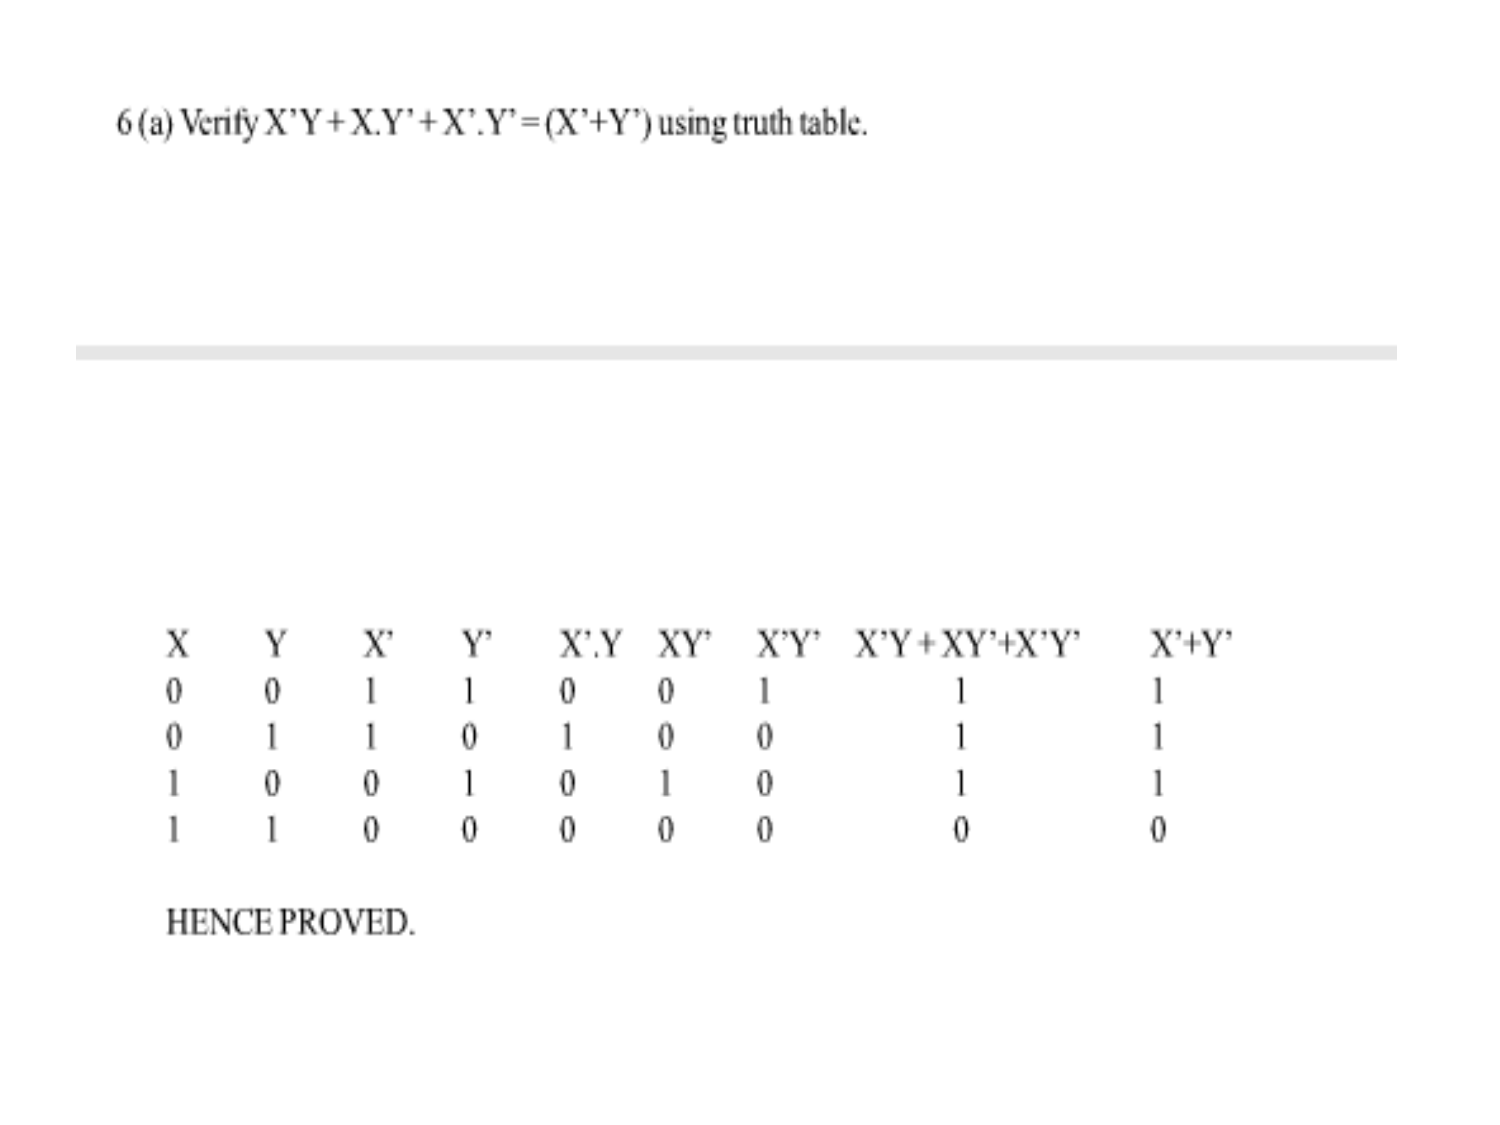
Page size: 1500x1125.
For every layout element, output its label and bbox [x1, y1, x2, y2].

list [76, 101, 1398, 977]
